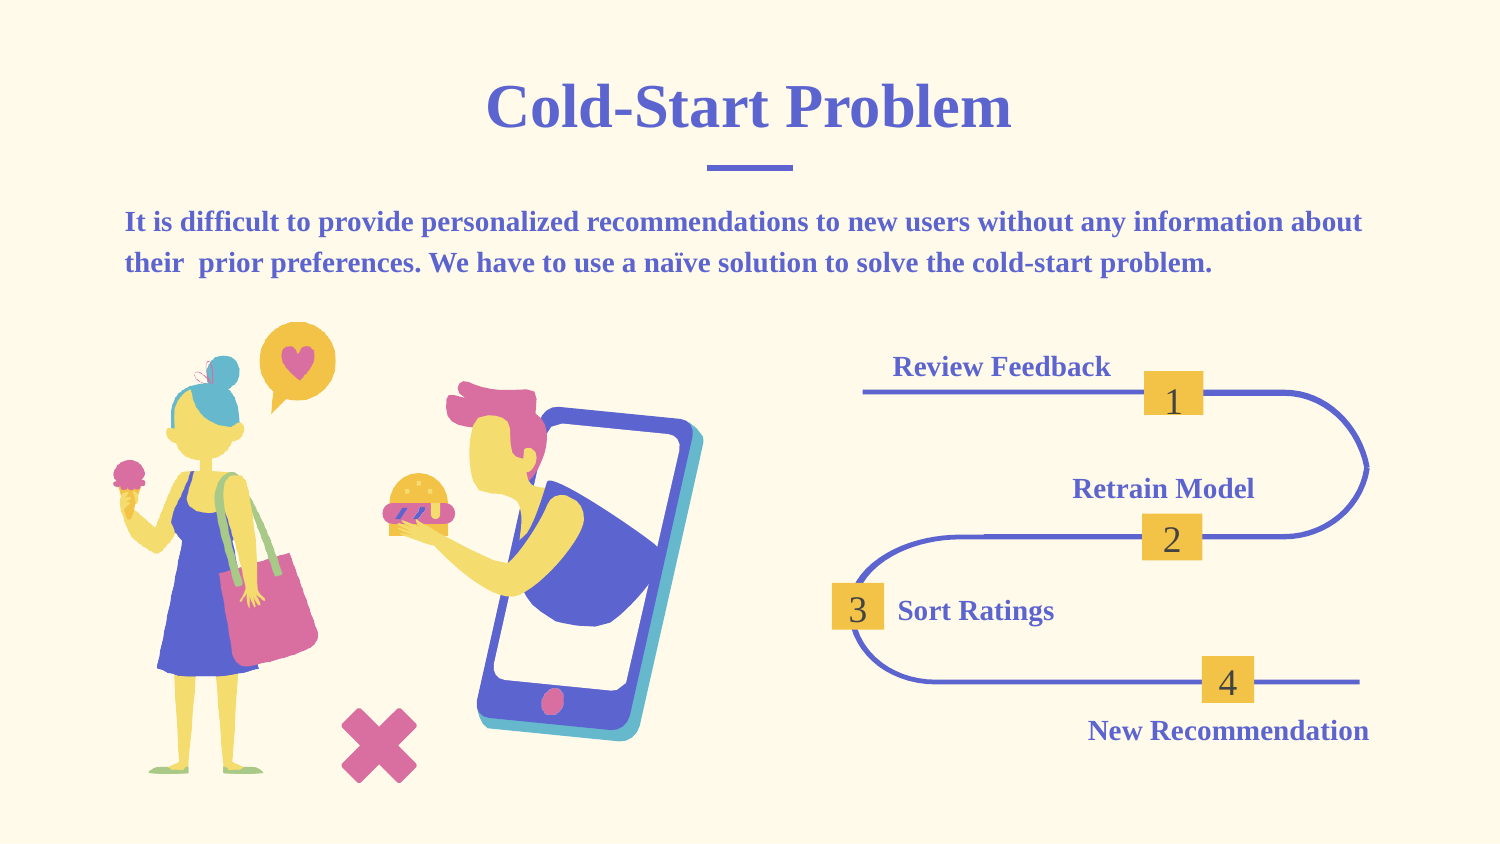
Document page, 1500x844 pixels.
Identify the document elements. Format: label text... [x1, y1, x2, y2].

text_box Sort Ratings [895, 606, 1056, 626]
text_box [849, 370, 1371, 598]
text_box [112, 321, 704, 784]
text_box [851, 630, 1201, 685]
text_box Review Feedback [890, 345, 1113, 369]
title Cold-Start Problem [483, 62, 1017, 192]
text_box 4 [1201, 656, 1255, 703]
text_box [1255, 679, 1360, 685]
text_box It is difficult to provide personalized recommendations to new users without any information about their prior preferences. We have to use a naïve solution to solve the cold-start problem. [122, 192, 1427, 279]
text_box 3 [831, 582, 885, 630]
text_box New Recommendation [1085, 709, 1372, 747]
